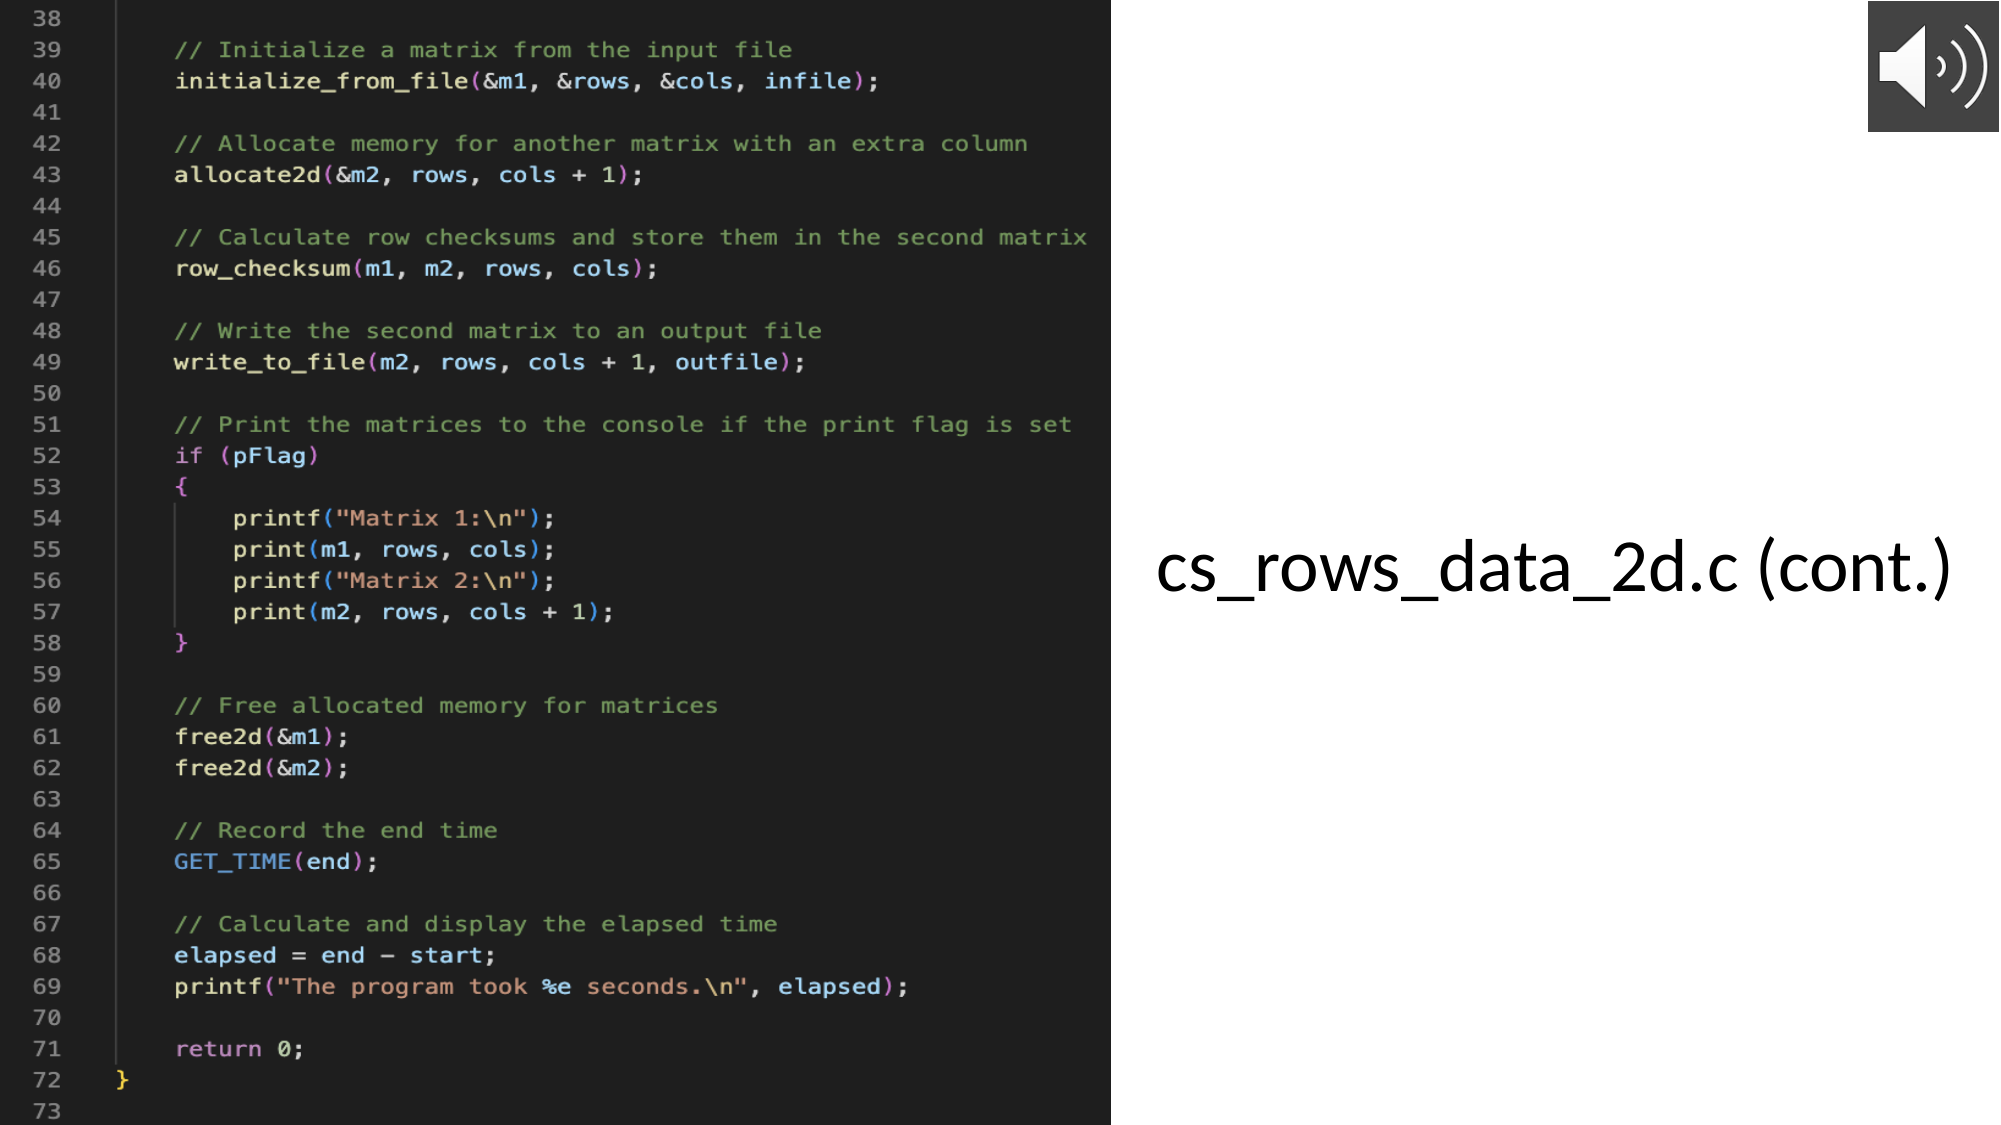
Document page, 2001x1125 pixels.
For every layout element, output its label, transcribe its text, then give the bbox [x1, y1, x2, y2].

picture [0, 0, 1111, 1125]
text_box cs_rows_data_2d.c (cont.) [1141, 509, 1970, 615]
picture [1866, 0, 2000, 134]
